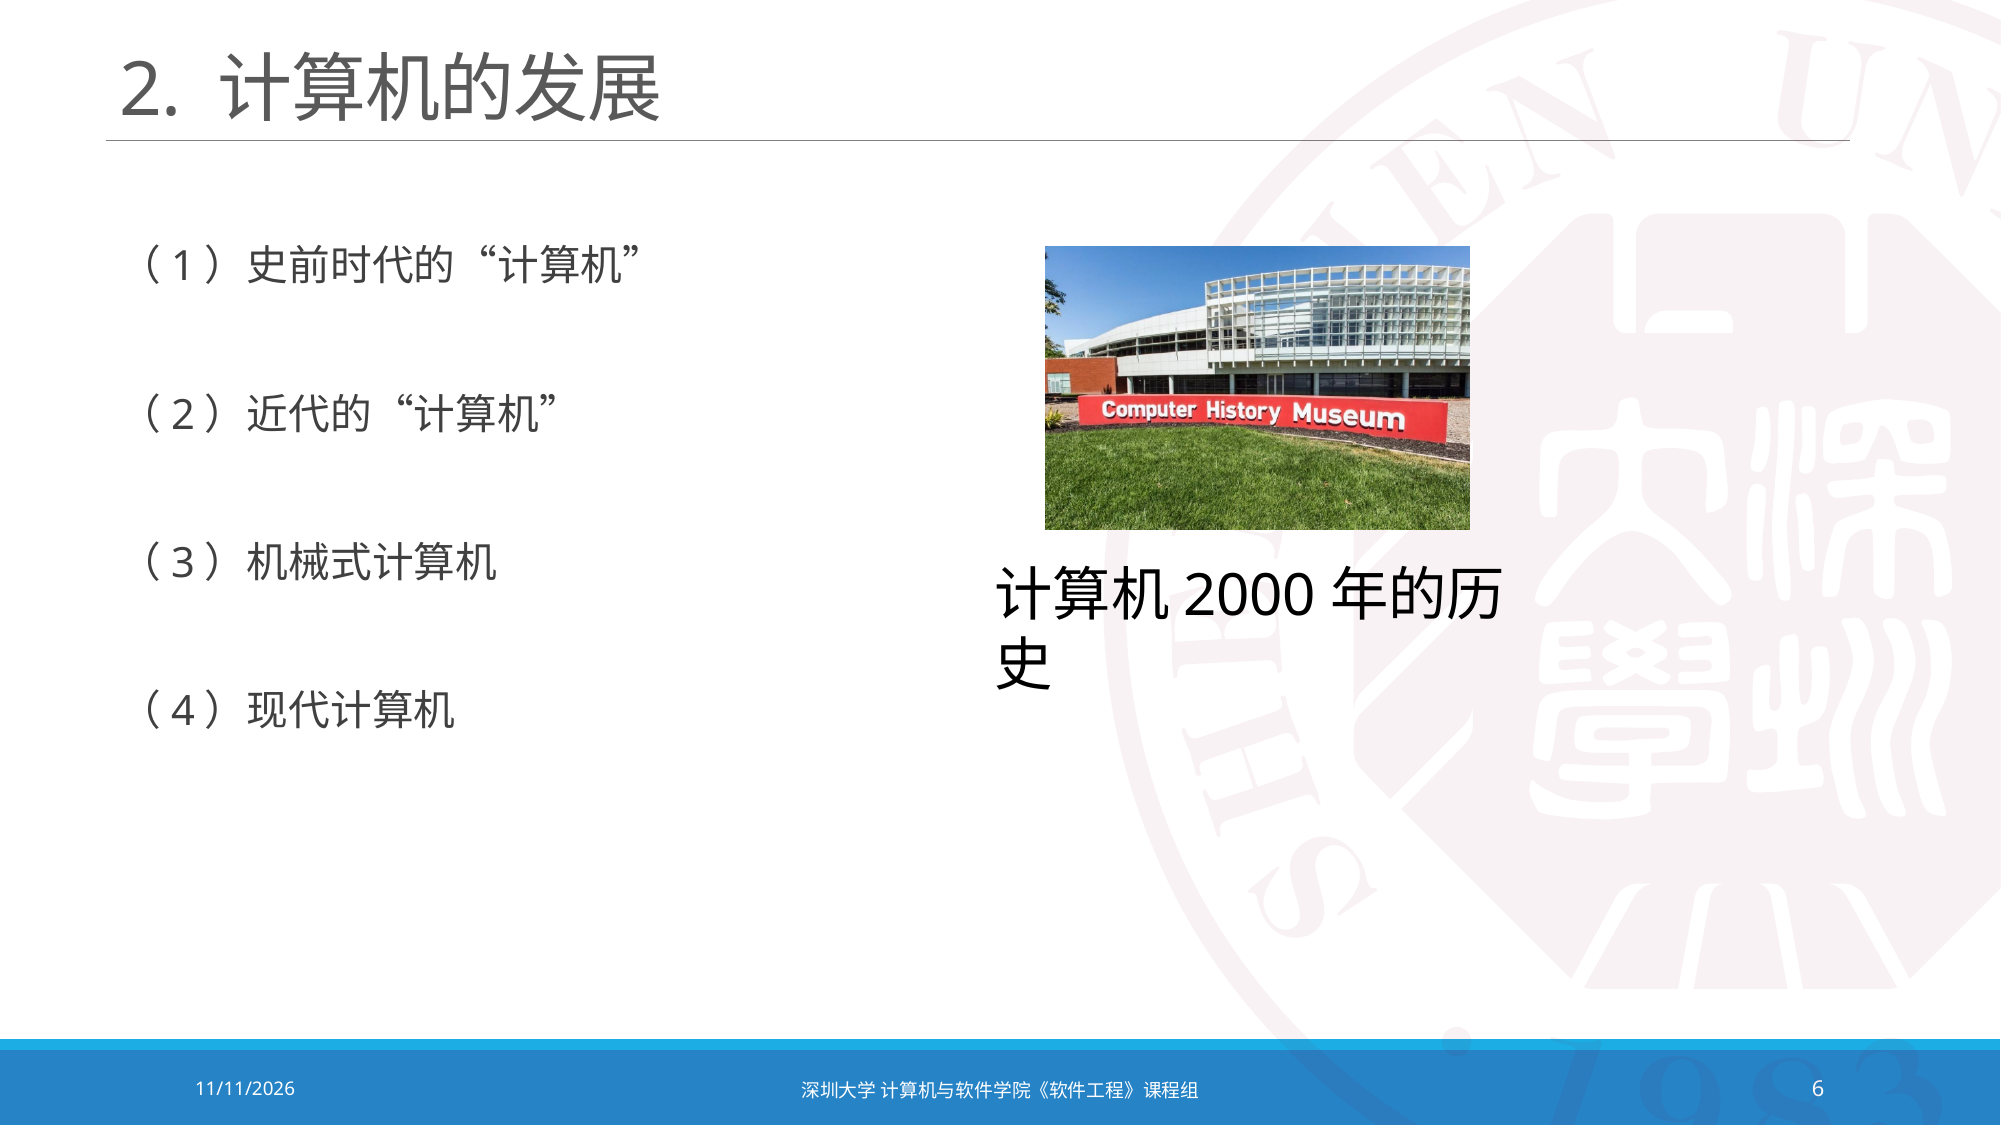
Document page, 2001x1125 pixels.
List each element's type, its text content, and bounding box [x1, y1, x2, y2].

title 2. 计算机的发展 [104, 0, 1856, 139]
slide_number 6 [1624, 1059, 1840, 1120]
footer 深圳大学 计算机与软件学院《软件工程》课程组 [604, 1059, 1396, 1120]
text_box 计算机2000年的历史 [979, 591, 1559, 663]
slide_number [180, 1059, 586, 1120]
list （1）史前时代的“计算机” （2）近代的“计算机” （3）机械式计算机 （4）现代计算机 [104, 158, 1878, 1008]
picture [1045, 246, 1470, 530]
